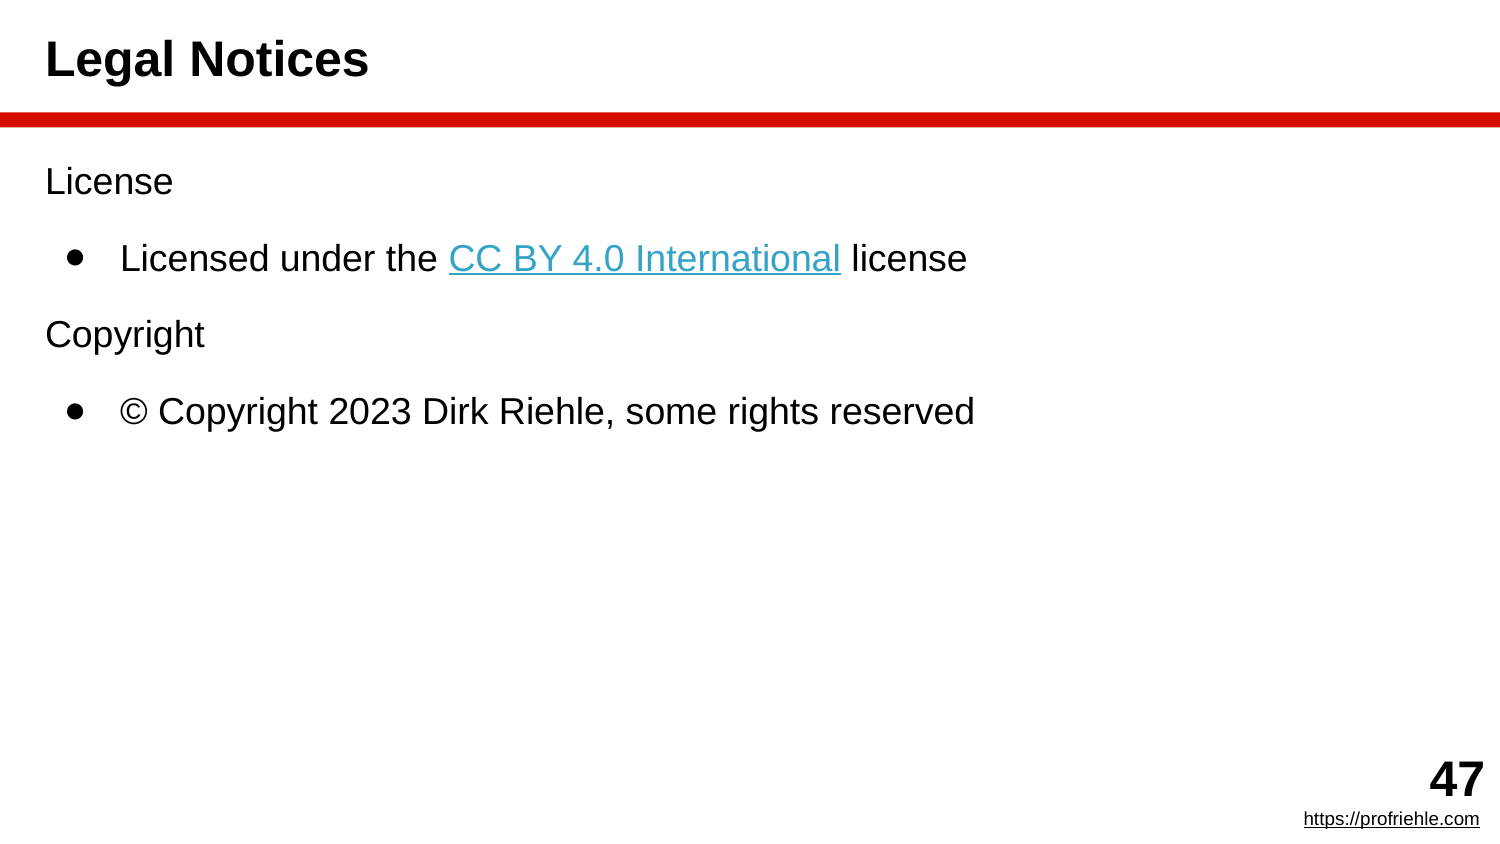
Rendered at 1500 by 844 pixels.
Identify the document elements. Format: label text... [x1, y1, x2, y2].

slide_number ‹#› https://profriehle.com [1200, 724, 1500, 844]
title Legal Notices [0, 0, 1500, 113]
list License Licensed under the CC BY 4.0 International license Copyright © Copyright 2023 Dirk Riehle, some rights reserved [45, 150, 1455, 825]
